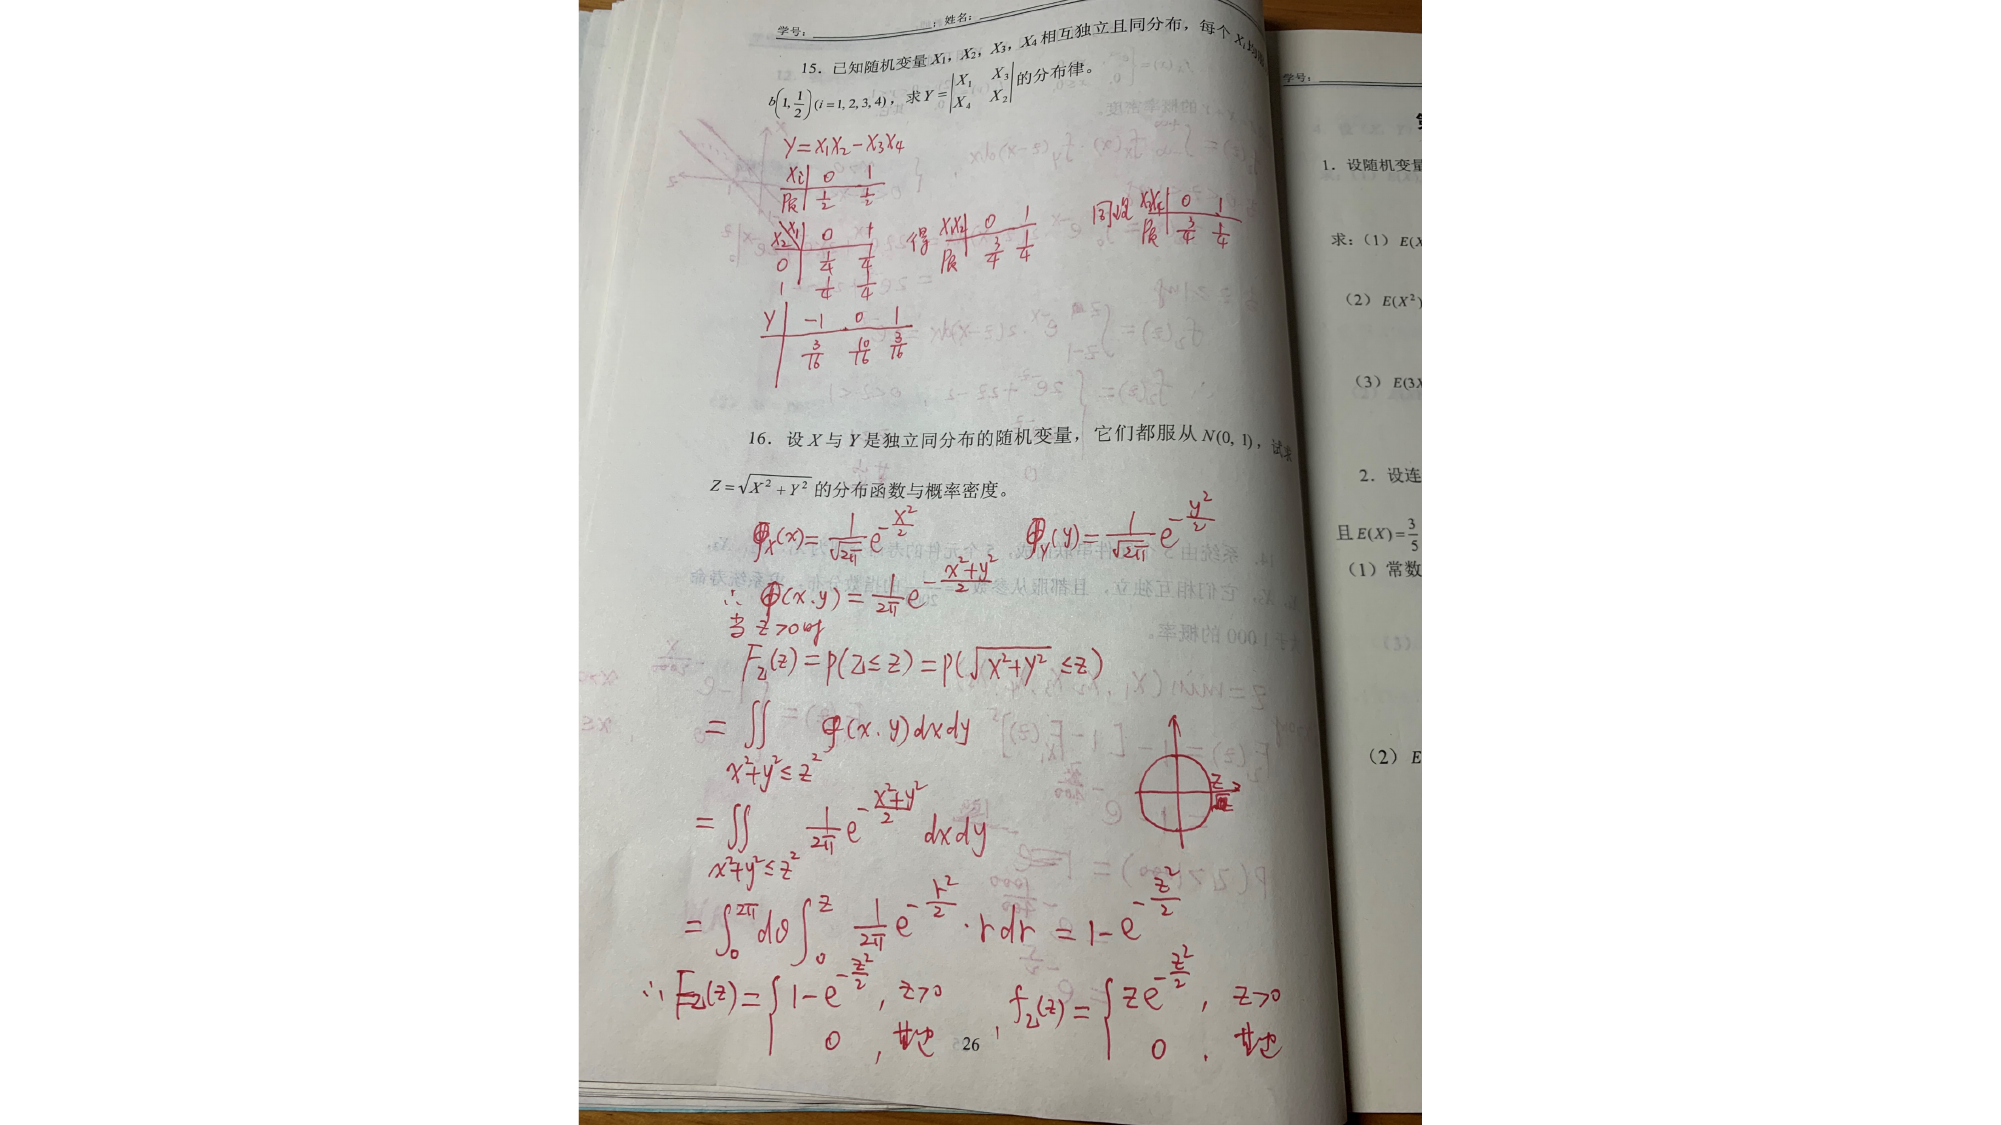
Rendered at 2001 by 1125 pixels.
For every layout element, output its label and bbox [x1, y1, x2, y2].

picture [437, 1, 1563, 1124]
